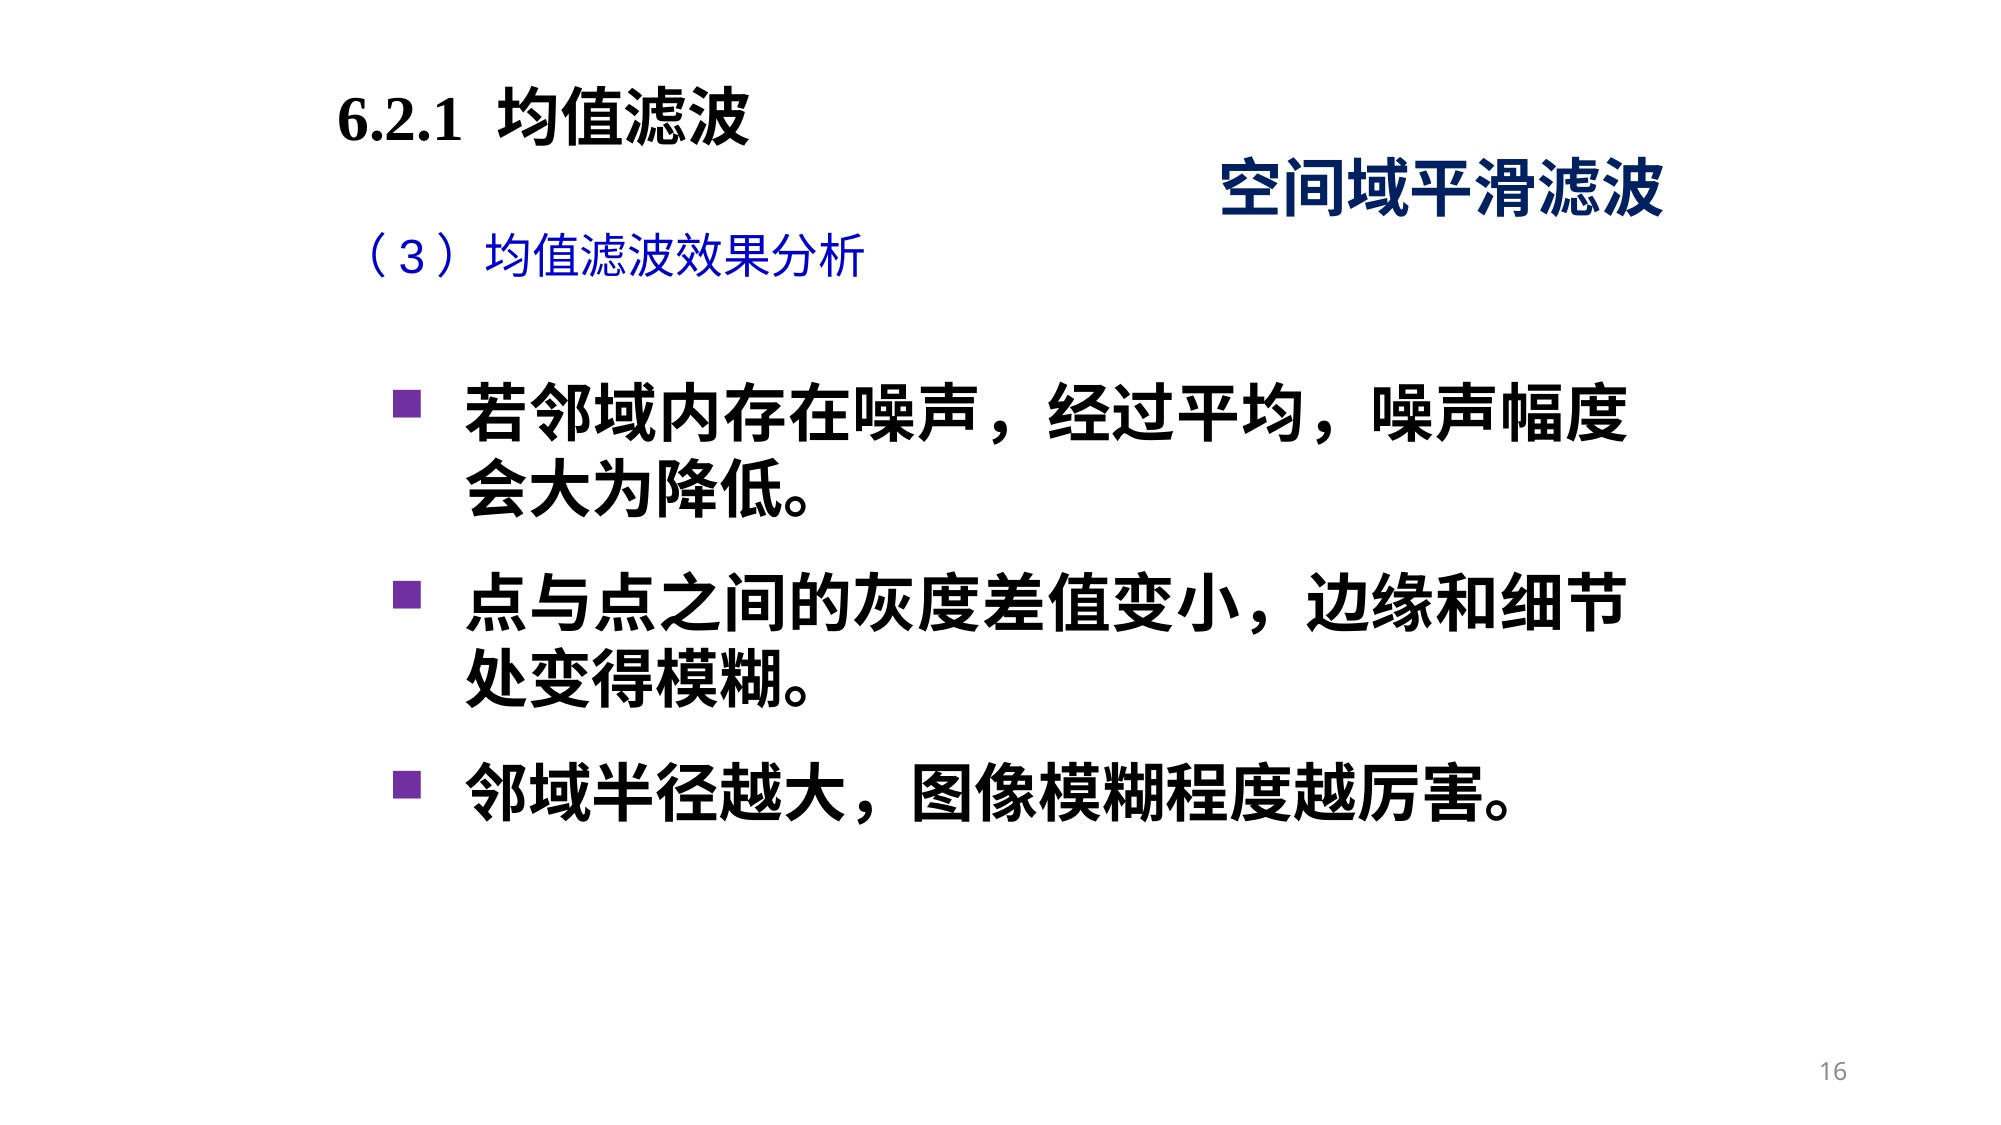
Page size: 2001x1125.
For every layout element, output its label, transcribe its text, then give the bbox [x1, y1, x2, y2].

text_box 若邻域内存在噪声，经过平均，噪声幅度会大为降低。 点与点之间的灰度差值变小，边缘和细节处变得模糊。 邻域半径越大，图像模糊程度越厉害。 [374, 365, 1645, 837]
text_box 空间域平滑滤波 [1218, 153, 1700, 219]
slide_number 16 [1412, 1042, 1863, 1103]
text_box （3）均值滤波效果分析 [324, 218, 1621, 291]
text_box 6.2.1 均值滤波 [322, 50, 1098, 180]
